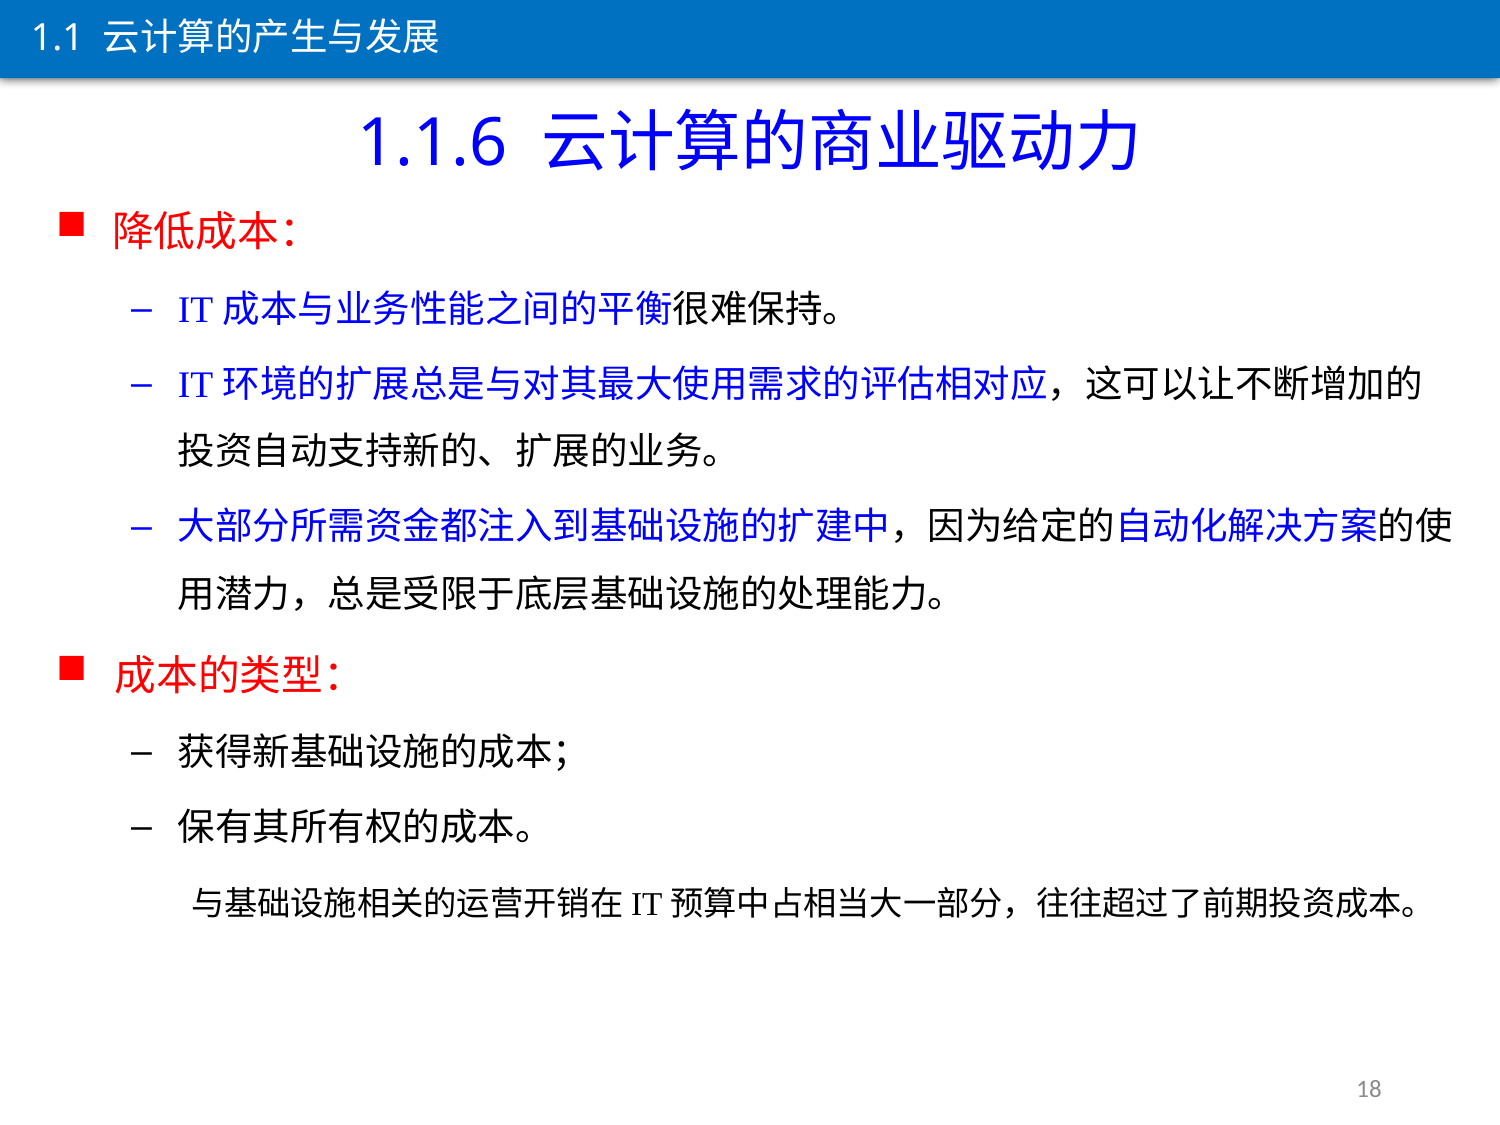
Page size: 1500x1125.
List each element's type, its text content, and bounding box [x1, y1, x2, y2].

text_box 降低成本： IT成本与业务性能之间的平衡很难保持。 IT环境的扩展总是与对其最大使用需求的评估相对应，这可以让不断增加的投资自动支持新的、扩展的业务。 大部分所需资金都注入到基础设施的扩建中，因为给定的自动化解决方案的使用潜力，总是受限于底层基础设施的处理能力。 成本的类型： 获得新基础设施的成本； 保有其所有权的成本。 与基础设施相关的运营开销在IT预算中占相当大一部分，往往超过了前期投资成本。 [41, 172, 1471, 931]
slide_number 18 [1059, 1057, 1397, 1118]
text_box 1.1 云计算的产生与发展 [16, 5, 455, 66]
text_box [0, 0, 1500, 79]
text_box 1.1.6 云计算的商业驱动力 [0, 91, 1500, 187]
